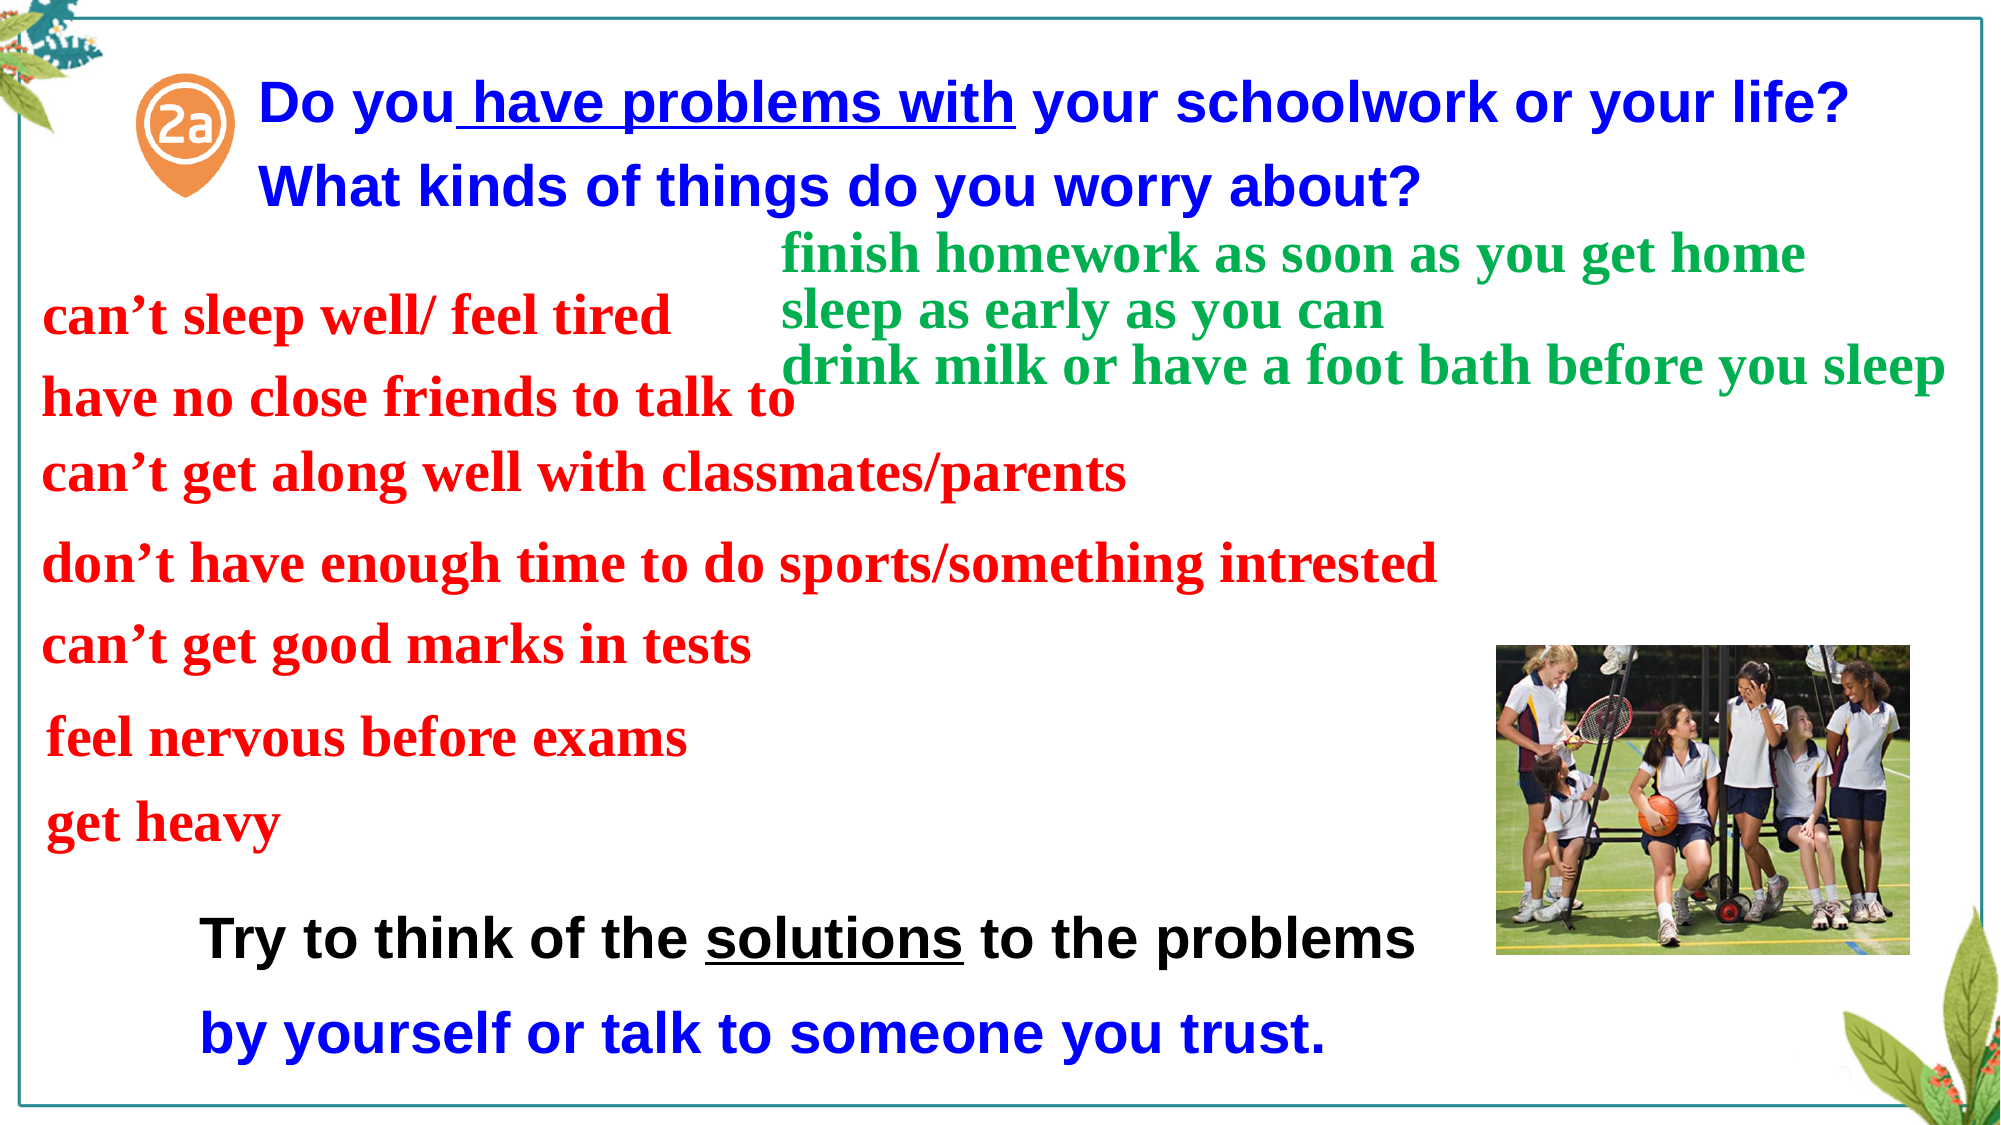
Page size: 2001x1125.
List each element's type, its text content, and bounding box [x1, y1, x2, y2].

text_box by yourself or talk to someone you trust. [184, 987, 1596, 1073]
picture [0, 0, 2001, 1125]
text_box have no close friends to talk to [26, 363, 1127, 433]
text_box can’t get along well with classmates/parents [26, 433, 1384, 512]
text_box can’t sleep well/ feel tired [27, 282, 766, 353]
text_box Try to think of the solutions to the problems [184, 893, 1596, 978]
text_box Do you have problems with your schoolwork or your life? What kinds of things do you worry about? [243, 42, 1982, 226]
text_box finish homework as soon as you get home sleep as early as you can drink milk or have a foot bath before you sleep [766, 220, 1964, 404]
text_box get heavy [31, 789, 1415, 861]
text_box don’t have enough time to do sports/something intrested [12, 530, 1455, 601]
text_box can’t get good marks in tests [26, 611, 1410, 683]
text_box feel nervous before exams [31, 704, 1415, 776]
